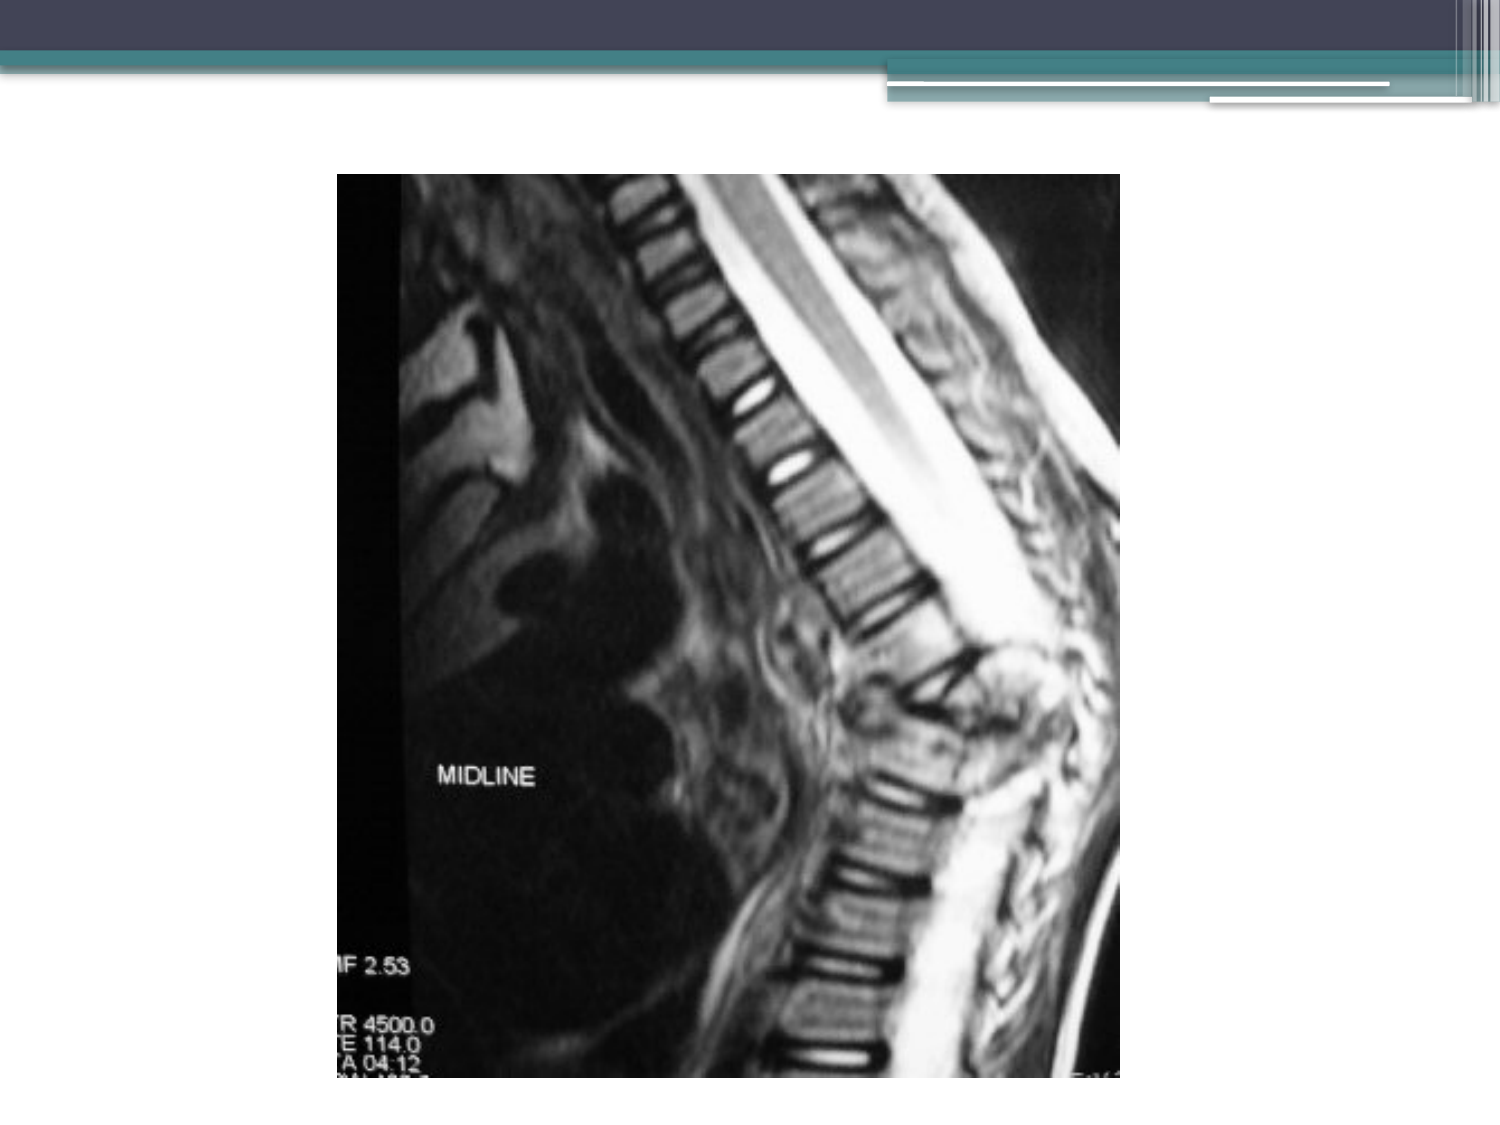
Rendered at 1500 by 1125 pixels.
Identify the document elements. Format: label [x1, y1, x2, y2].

picture [337, 174, 1121, 1079]
